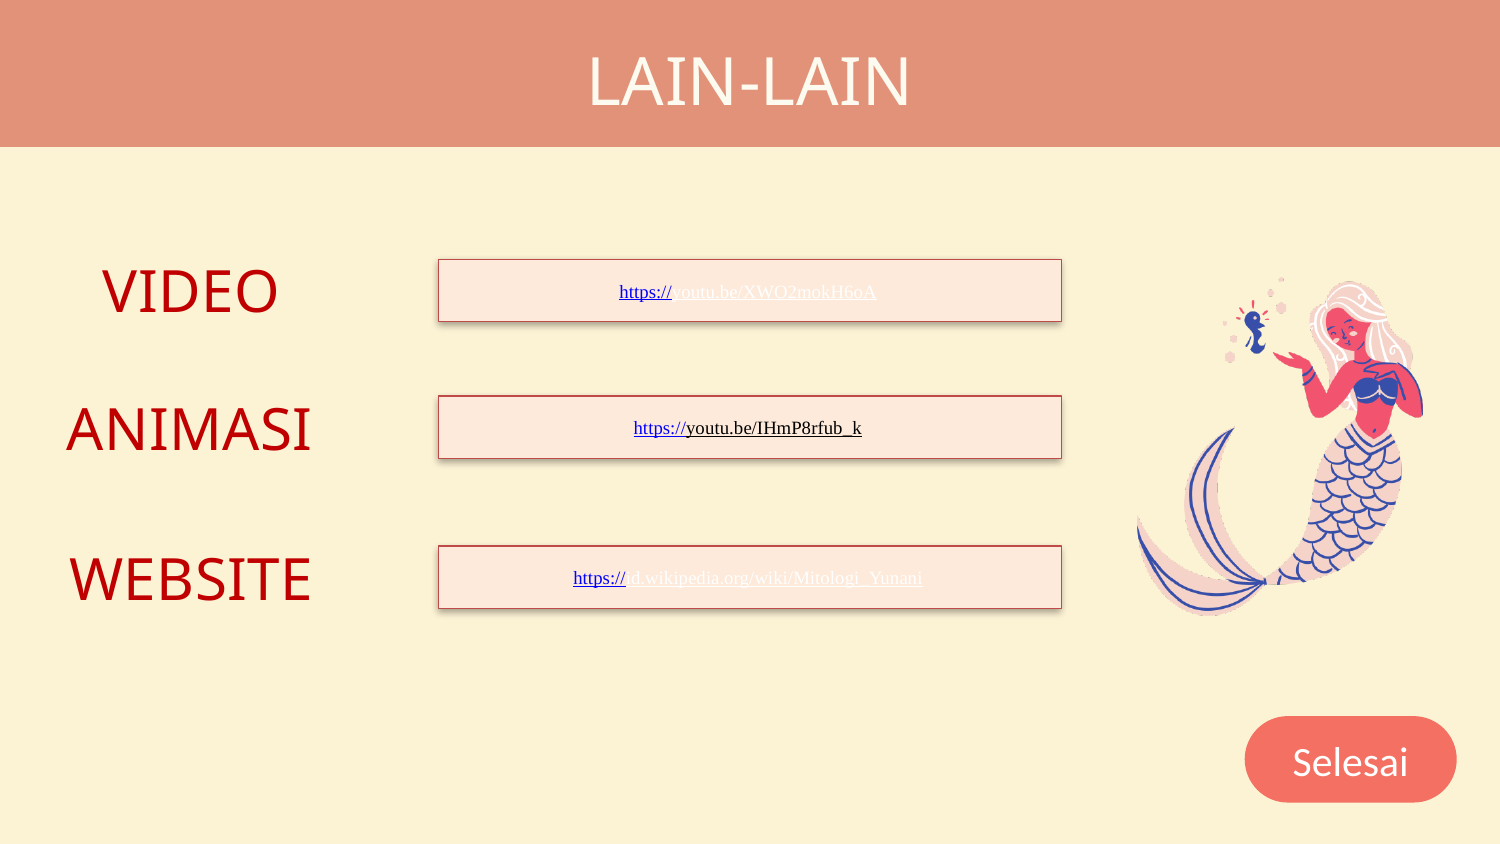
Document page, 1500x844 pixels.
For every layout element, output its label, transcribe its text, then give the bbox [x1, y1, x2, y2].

text_box Selesai [1244, 716, 1457, 803]
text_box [0, 0, 1500, 148]
text_box https://youtu.be/XWO2mokH6oA [438, 259, 1062, 322]
picture [1137, 277, 1424, 616]
text_box ANIMASI [51, 384, 328, 470]
text_box VIDEO [87, 246, 295, 332]
text_box https://id.wikipedia.org/wiki/Mitologi_Yunani [438, 545, 1062, 609]
text_box https://youtu.be/IHmP8rfub_k [438, 395, 1062, 459]
text_box WEBSITE [54, 534, 329, 620]
